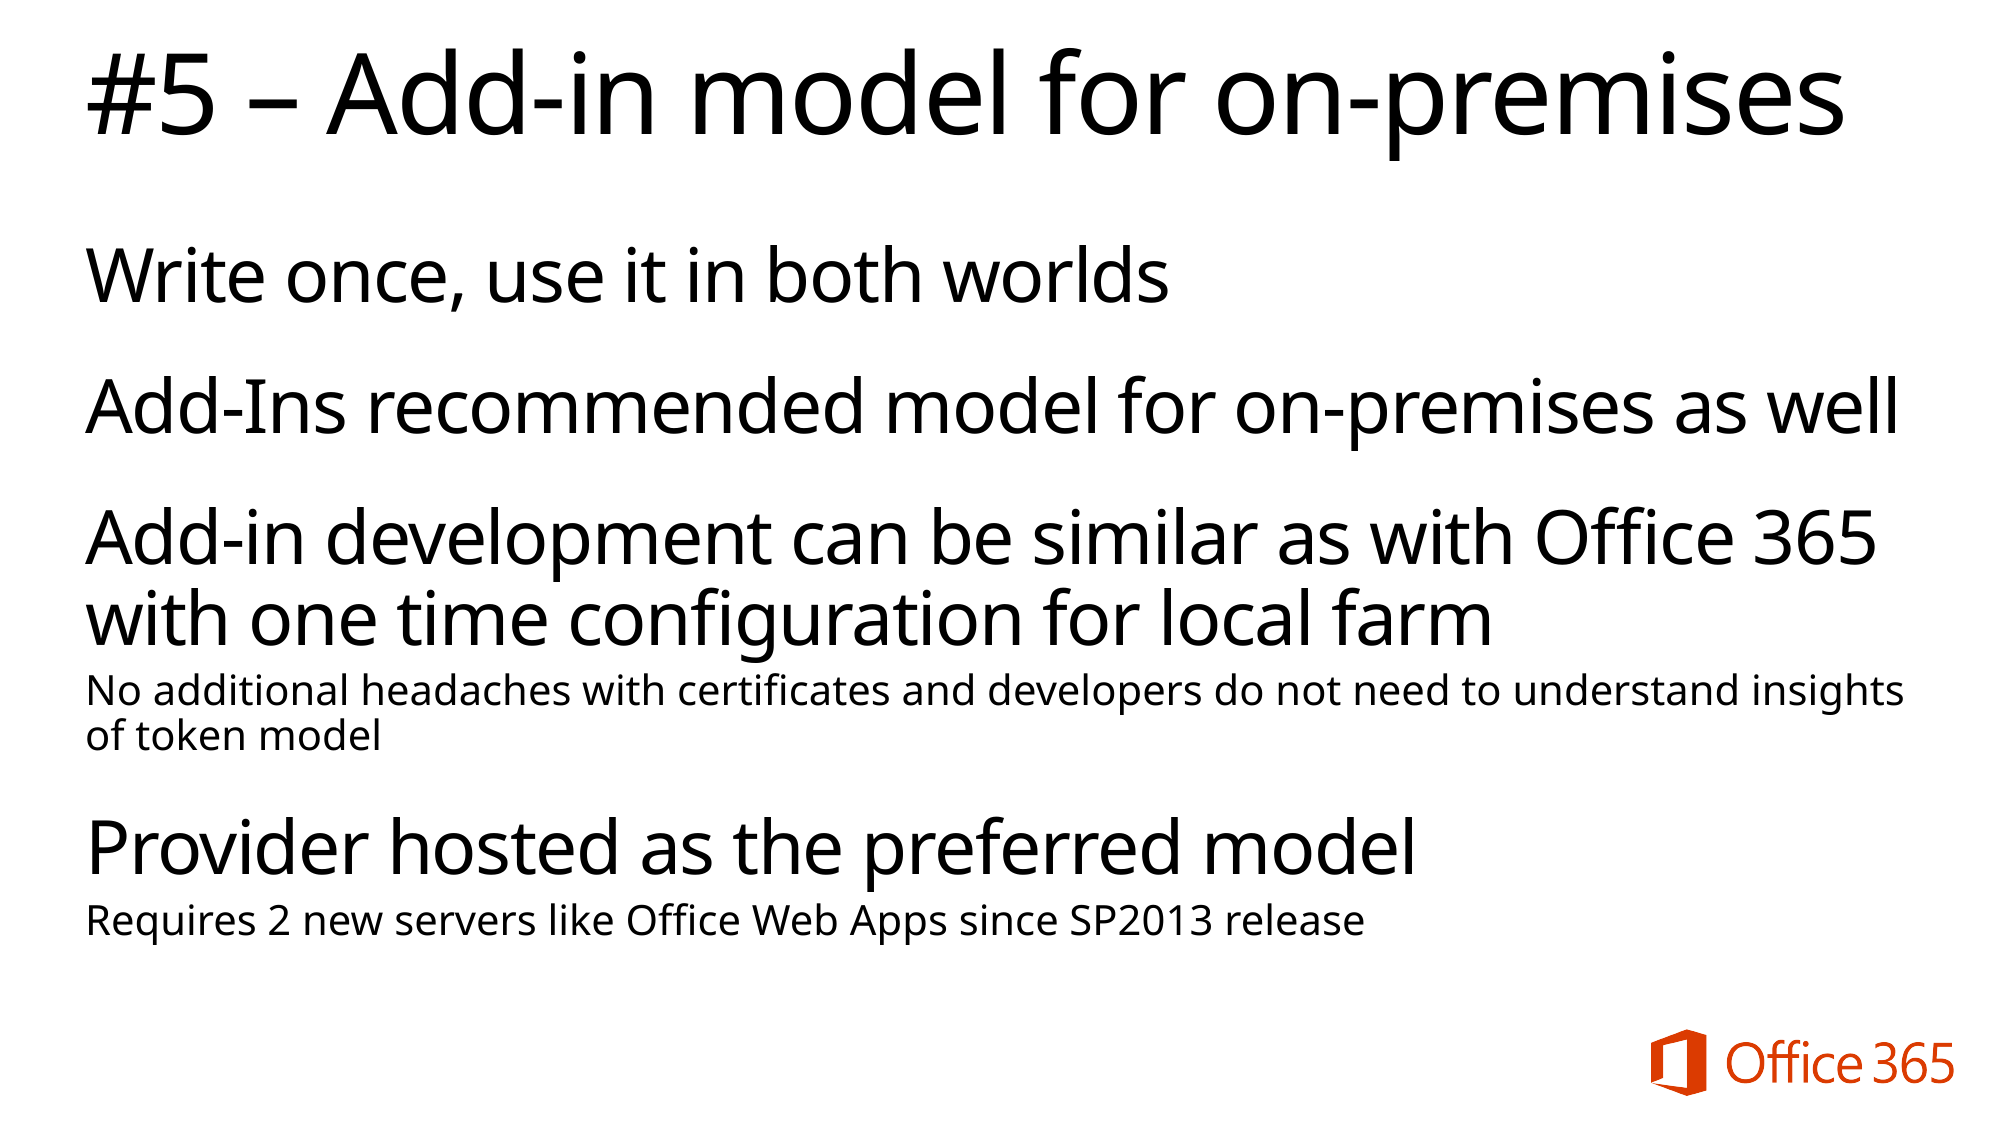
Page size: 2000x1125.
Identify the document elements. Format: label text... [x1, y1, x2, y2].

picture [1622, 1000, 1981, 1125]
list Write once, use it in both worlds Add-Ins recommended model for on-premises as well Add-in development can be similar as with Office 365 with one time configuration for local farm No additional headaches with certificates and developers do not need to understand insights of token model Provider hosted as the preferred model Requires 2 new servers like Office Web Apps since SP2013 release [85, 237, 1914, 562]
title #5 – Add-in model for on-premises [85, 37, 1914, 161]
